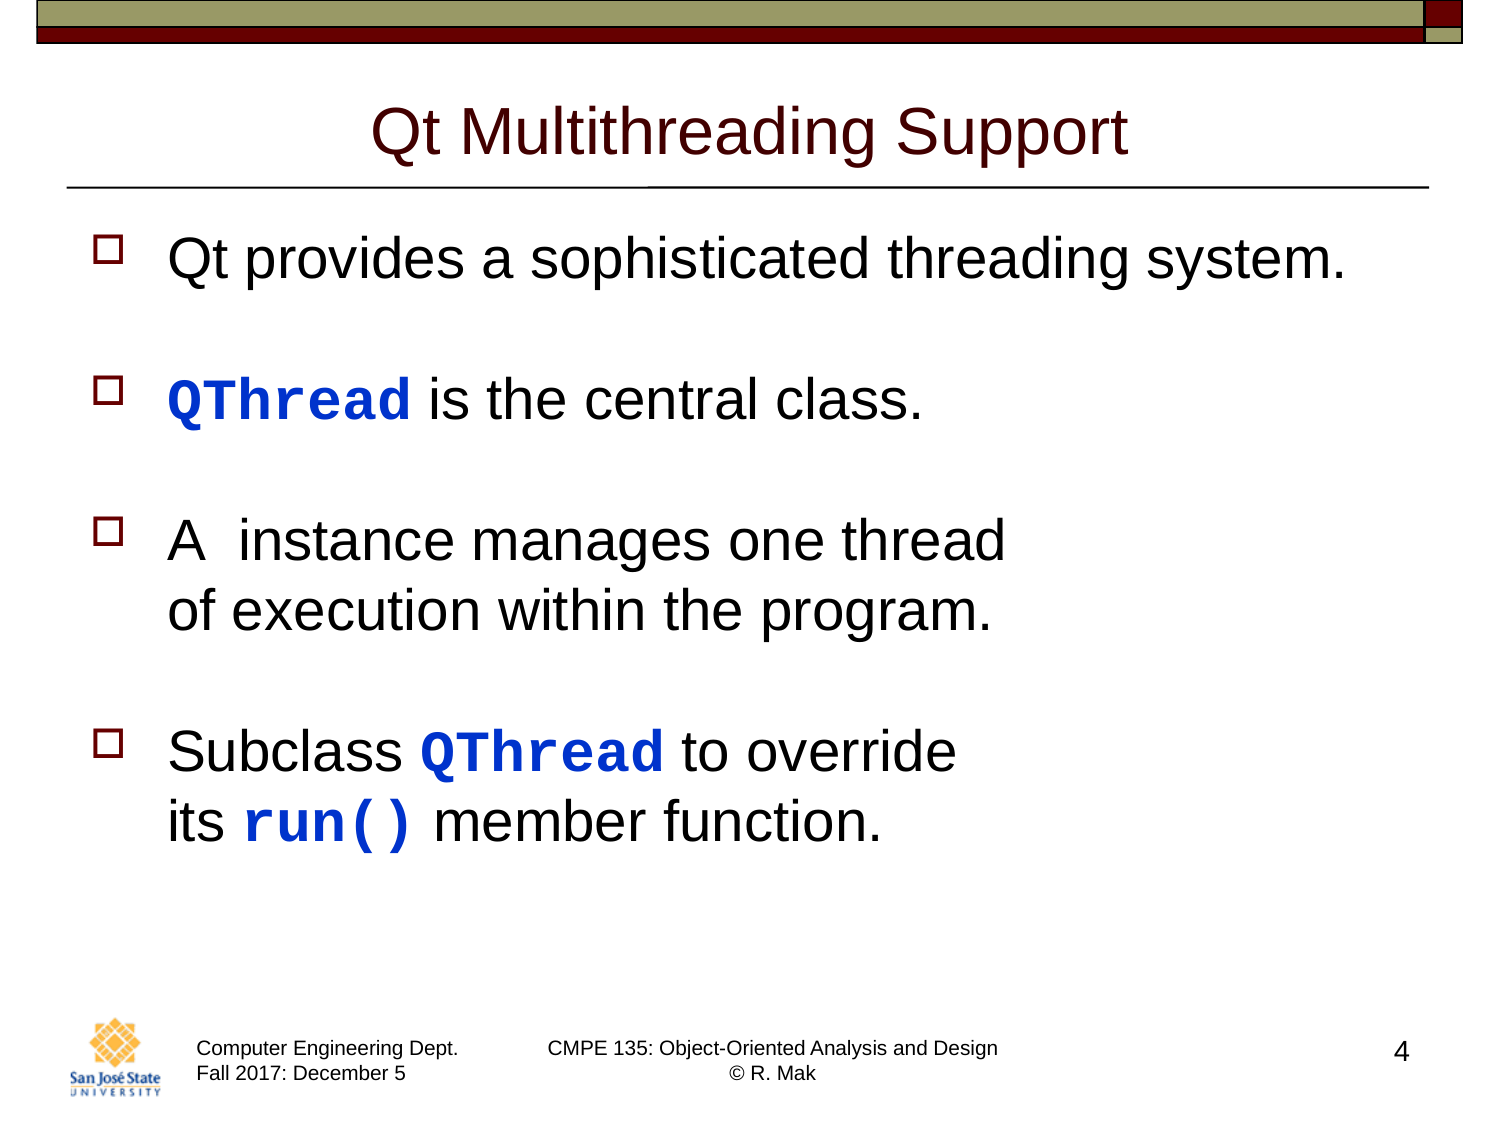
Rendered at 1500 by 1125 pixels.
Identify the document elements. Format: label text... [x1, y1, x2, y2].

list Qt provides a sophisticated threading system. QThread is the central class. A instance manages one thread of execution within the program. Subclass QThread to override its run() member function. [75, 212, 1425, 1006]
title Qt Multithreading Support [75, 67, 1425, 175]
picture [60, 1012, 166, 1112]
slide_number 4 [1335, 1025, 1425, 1100]
